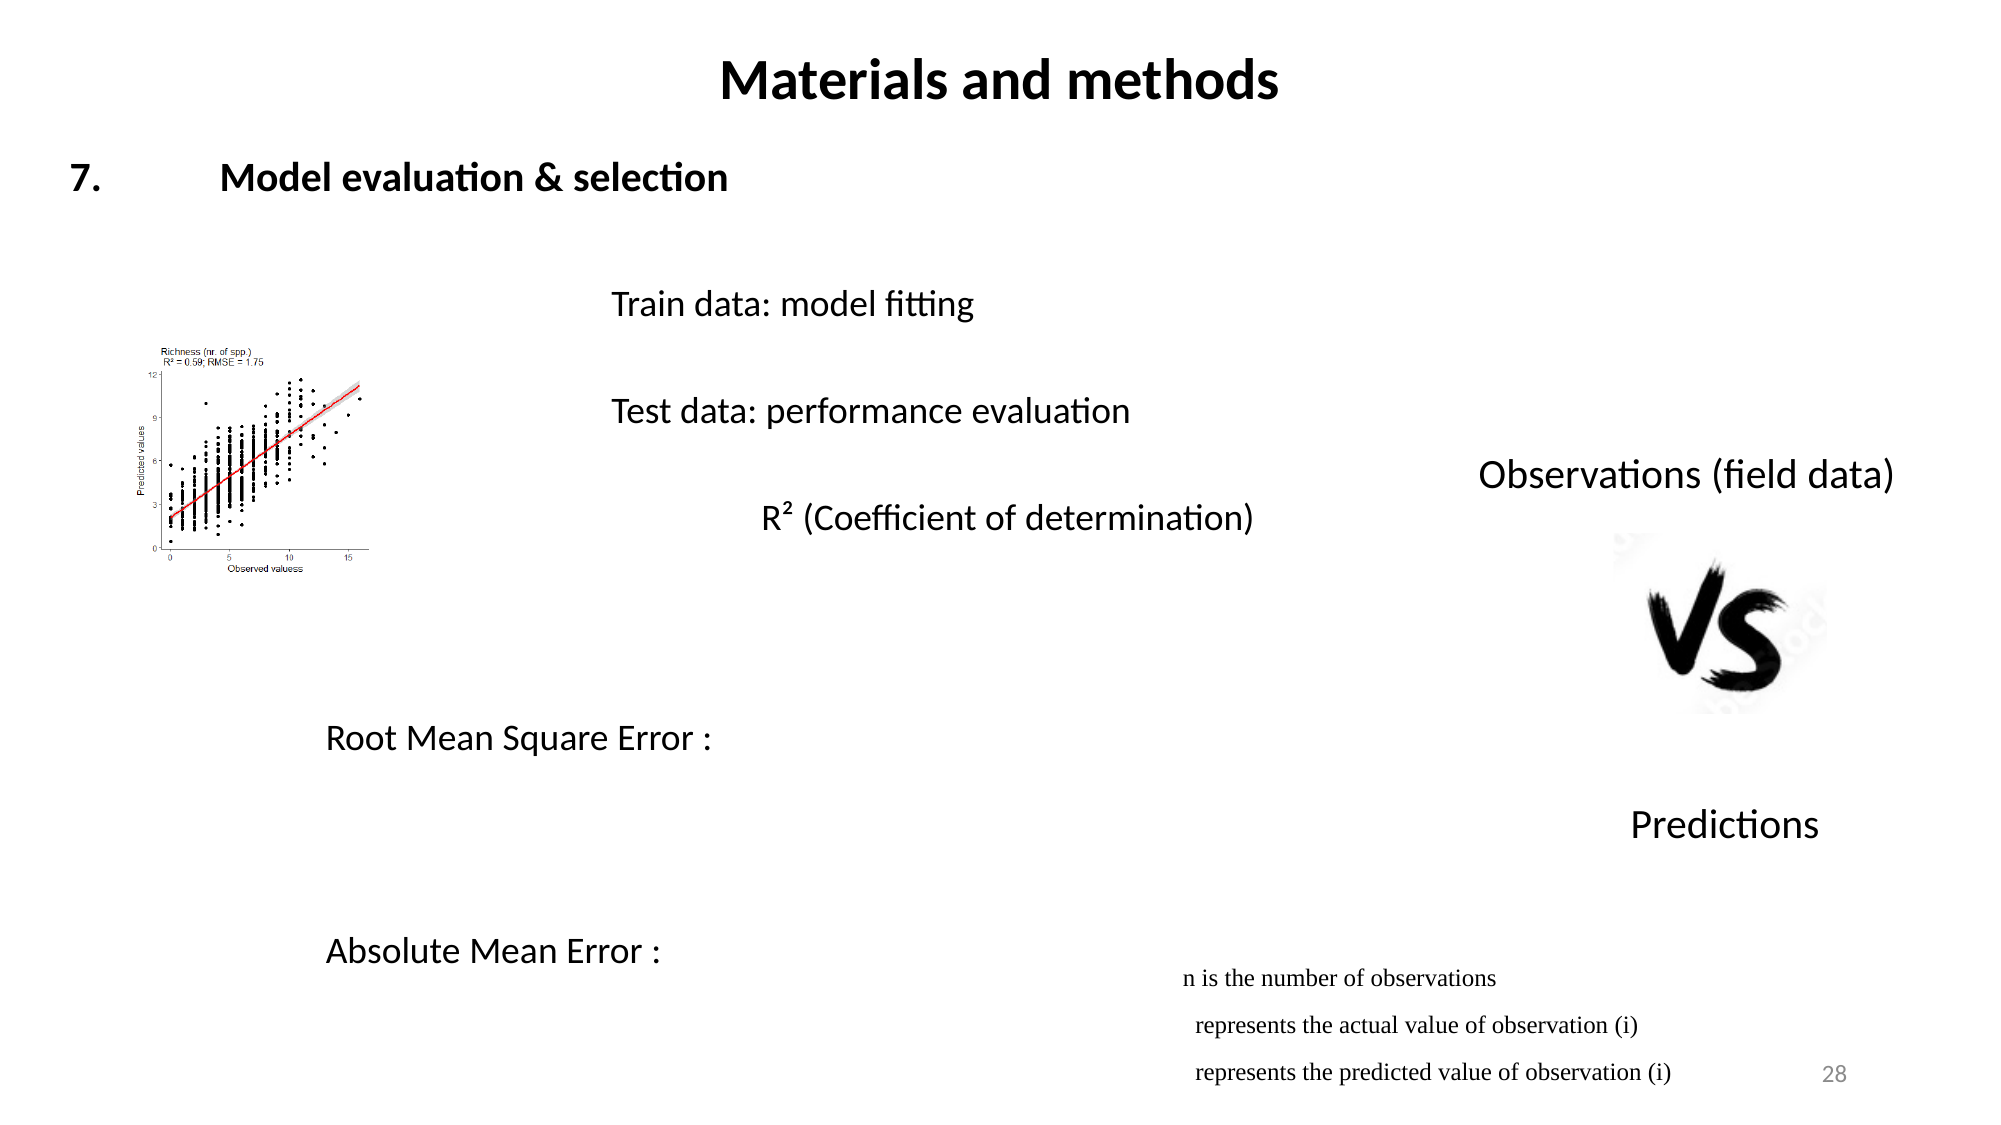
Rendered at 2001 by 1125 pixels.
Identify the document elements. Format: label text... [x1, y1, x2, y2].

text_box Root Mean Square Error : Absolute Mean Error : [311, 660, 1312, 979]
text_box Materials and methods [0, 33, 2000, 119]
slide_number 28 [1800, 1042, 1863, 1103]
text_box 7. Model evaluation & selection [54, 142, 857, 207]
text_box Train data: model fitting Test data: performance evaluation R² (Coefficient of determination) [596, 226, 1757, 545]
picture [131, 342, 374, 578]
text_box Observations (field data) Predictions [1462, 439, 1979, 854]
picture [1613, 533, 1827, 714]
